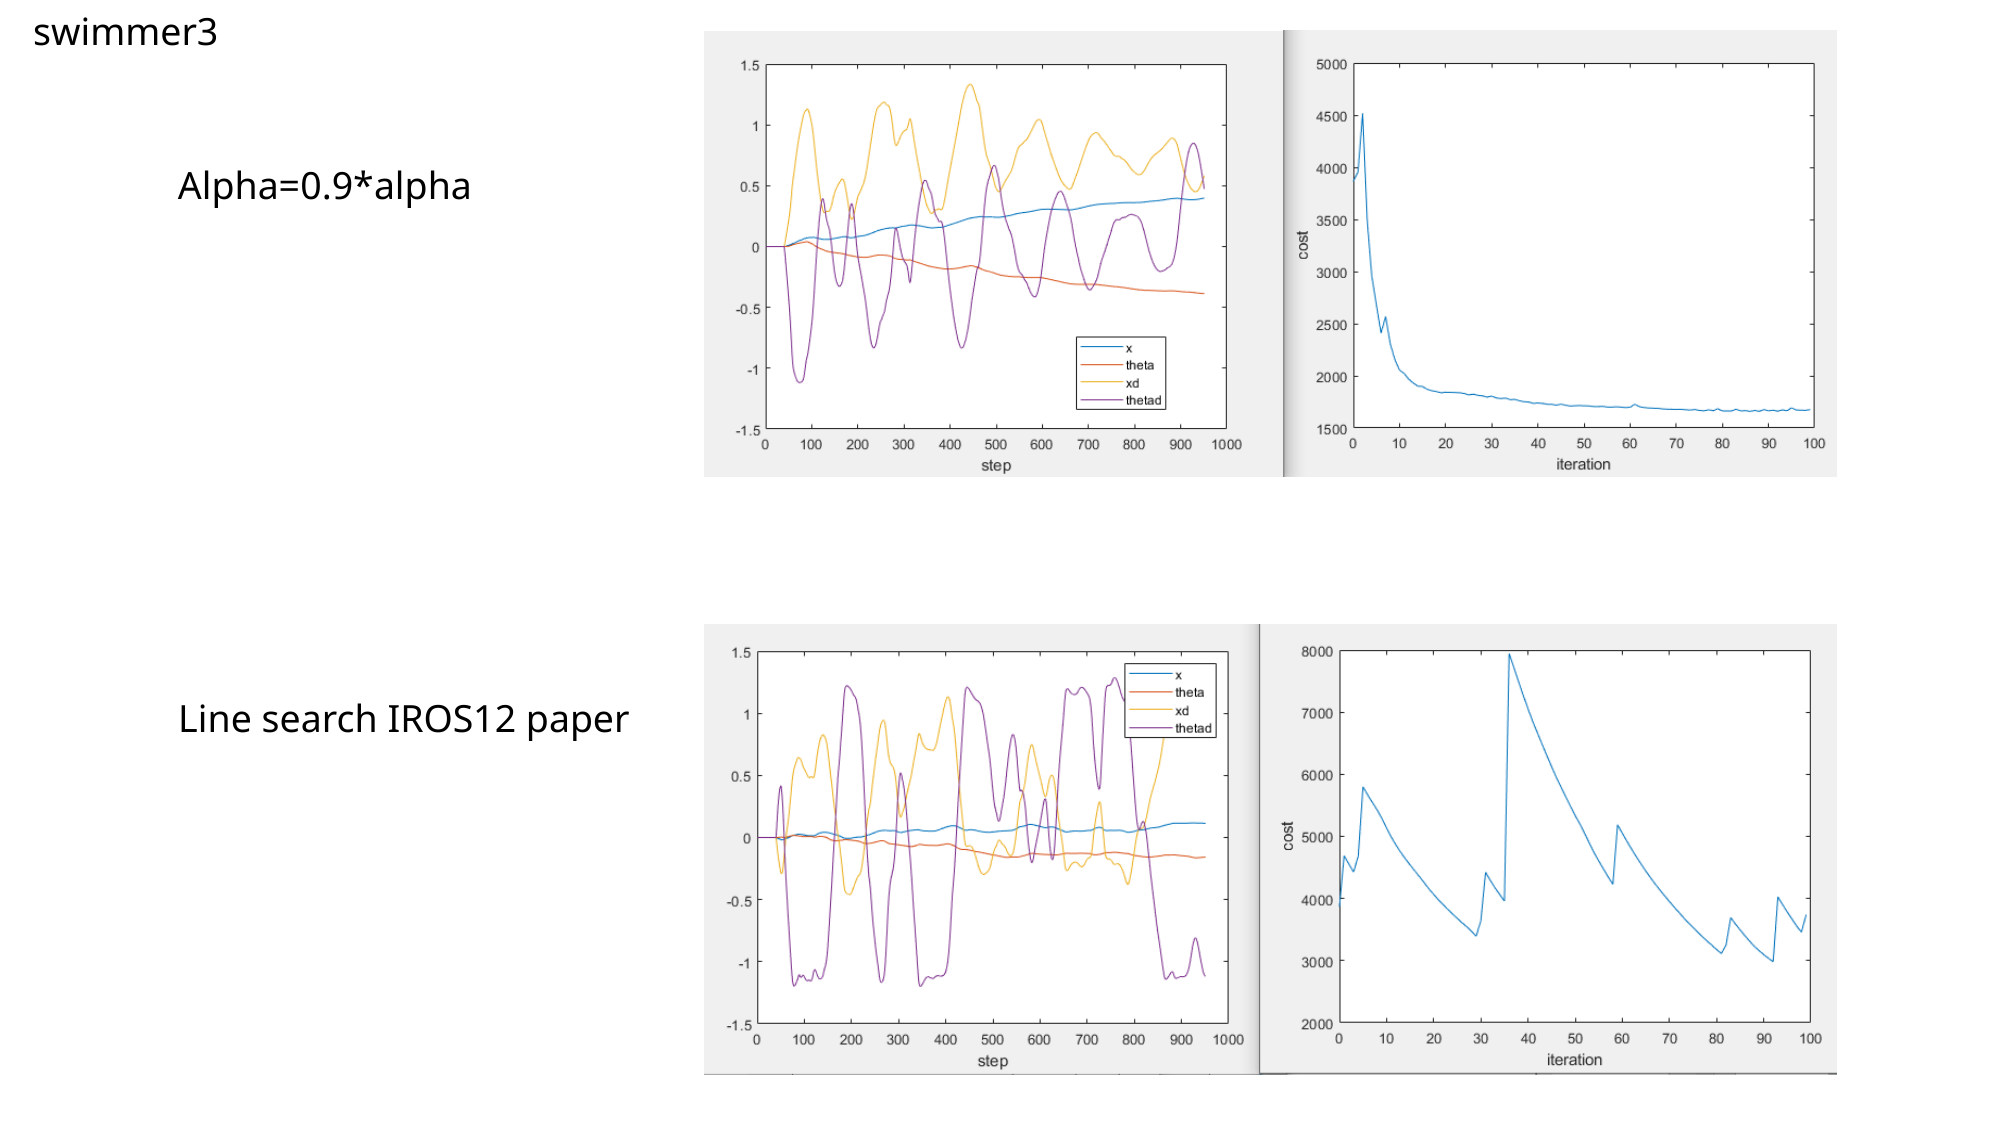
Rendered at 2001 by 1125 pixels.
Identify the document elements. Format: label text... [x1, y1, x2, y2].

text_box Line search IROS12 paper [163, 687, 649, 748]
picture [704, 30, 1837, 477]
text_box Alpha=0.9*alpha [163, 154, 558, 215]
text_box swimmer3 [18, 0, 434, 60]
picture [704, 624, 1837, 1075]
